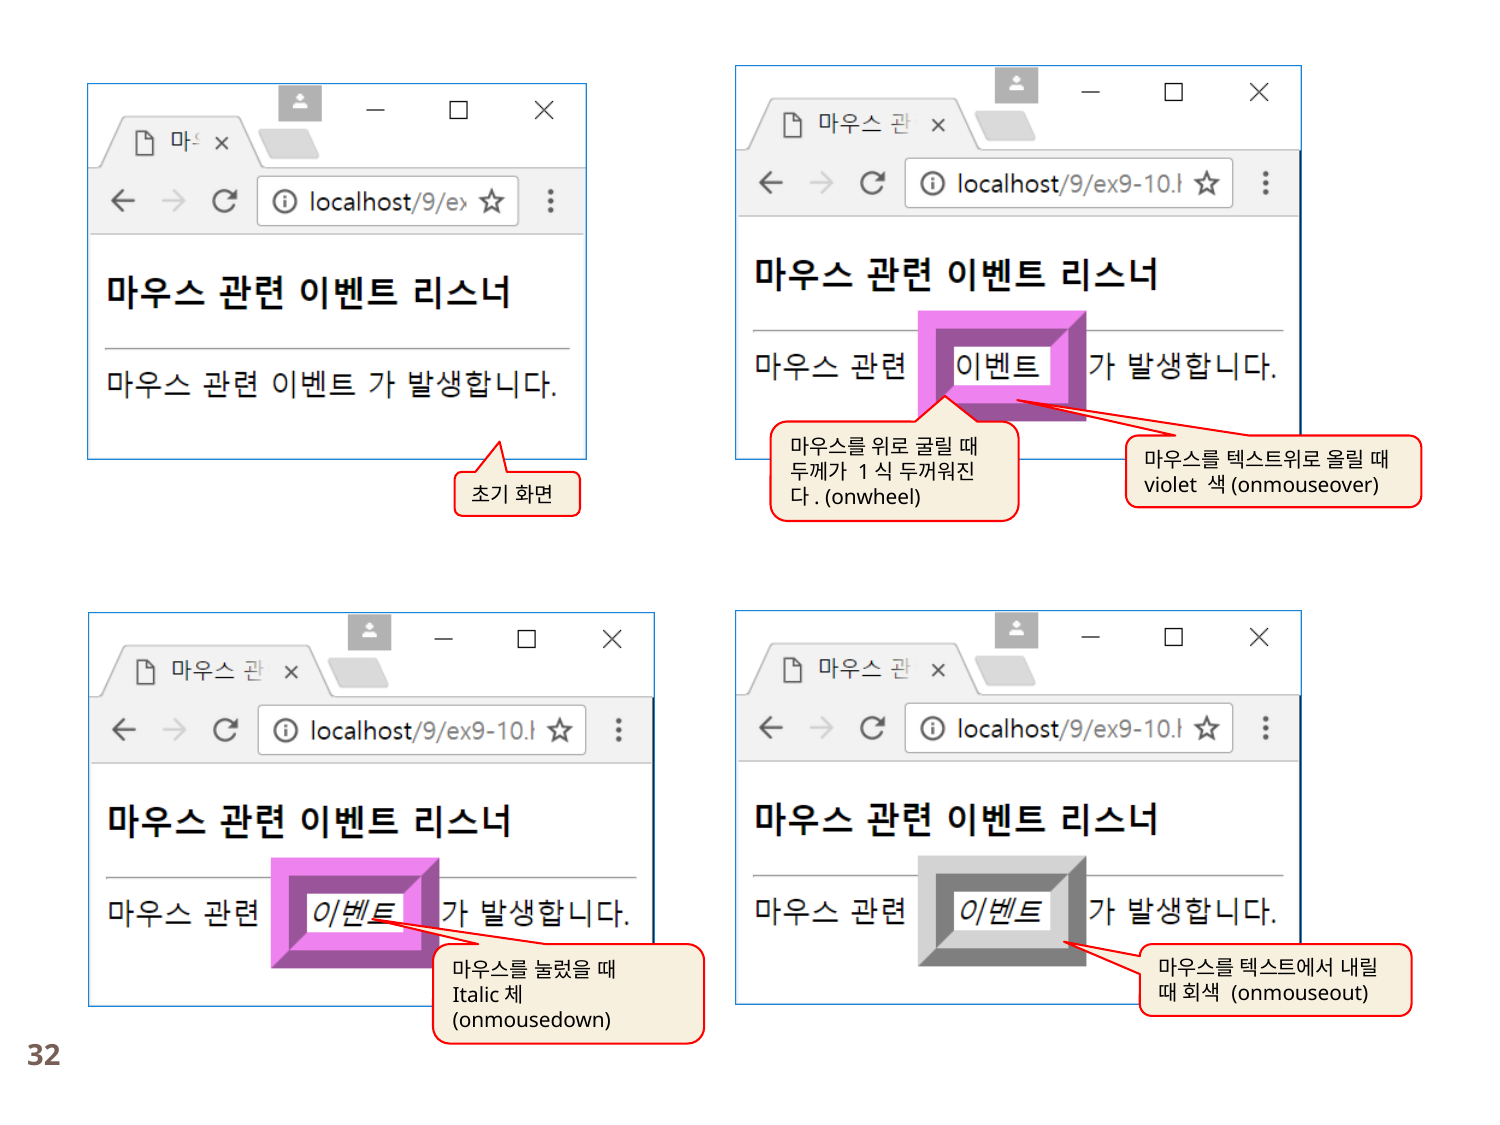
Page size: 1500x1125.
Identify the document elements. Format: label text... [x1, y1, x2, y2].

picture [735, 610, 1303, 1005]
text_box 마우스를 눌렀을 때 Italic체 (onmousedown) [432, 944, 705, 1044]
picture [87, 83, 587, 460]
text_box 마우스를 텍스트위로 올릴 때 violet 색(onmouseover) [1126, 435, 1422, 508]
slide_number 32 [0, 1025, 88, 1088]
picture [88, 612, 655, 1008]
picture [735, 65, 1303, 460]
text_box 초기 화면 [454, 469, 580, 516]
text_box 마우스를 위로 굴릴 때 두께가 1식 두꺼워진다. (onwheel) [770, 469, 1019, 521]
text_box 마우스를 텍스트에서 내릴 때 회색 (onmouseout) [1145, 944, 1412, 1016]
